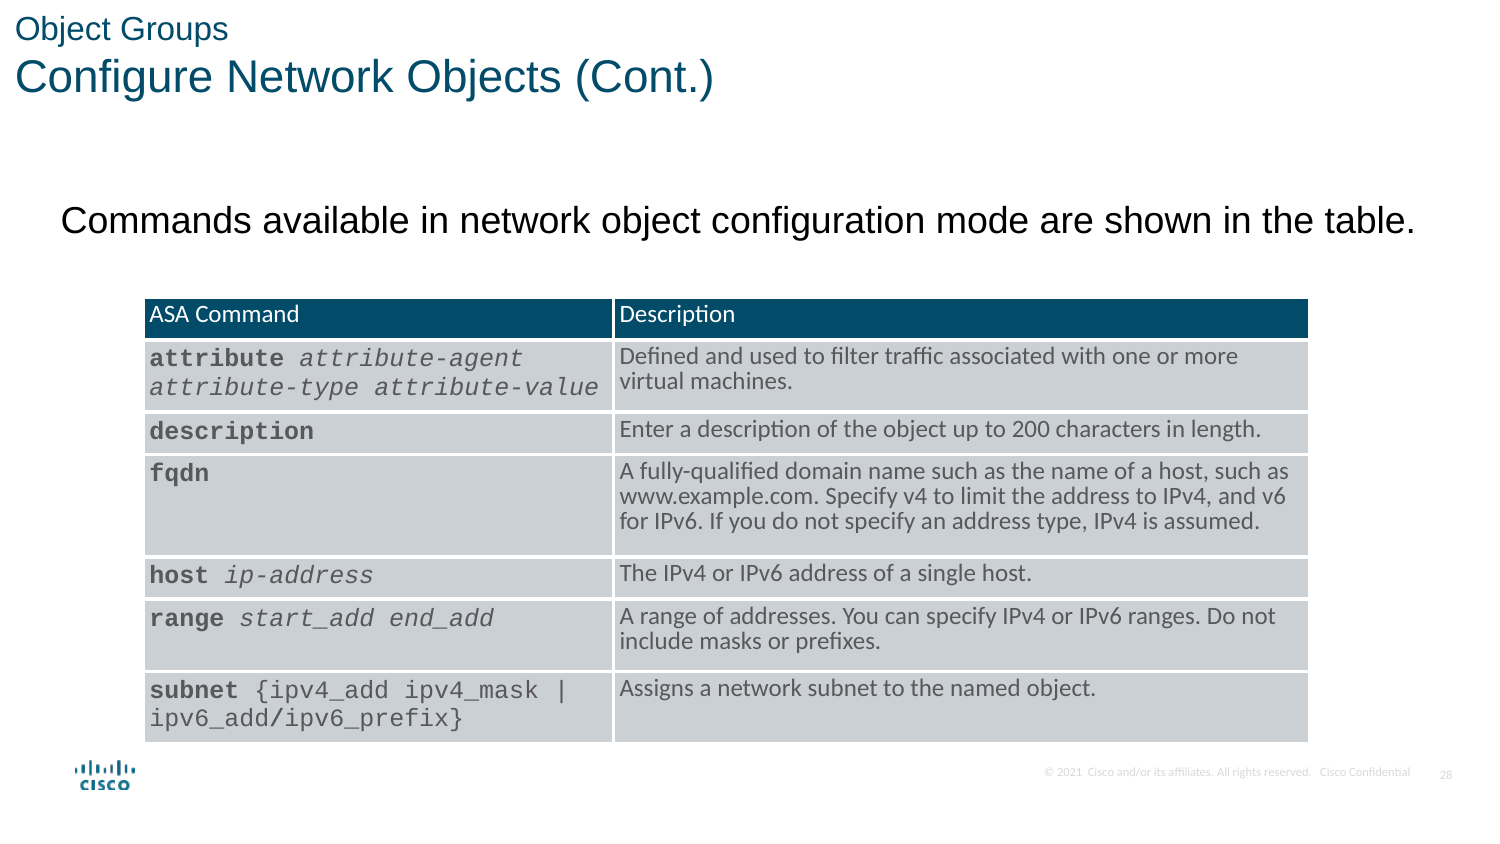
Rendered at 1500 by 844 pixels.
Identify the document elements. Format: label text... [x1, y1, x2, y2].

table_cell Defined and used to filter traffic associated with one or more virtual machines. [615, 342, 1308, 410]
table_cell host ip-address [145, 559, 612, 597]
table_cell subnet {ipv4_add ipv4_mask | ipv6_add/ipv6_prefix} [145, 673, 612, 742]
list Object Groups [0, 0, 1500, 39]
table_cell Enter a description of the object up to 200 characters in length. [615, 414, 1308, 453]
table_cell The IPv4 or IPv6 address of a single host. [615, 559, 1308, 597]
picture [75, 759, 135, 790]
text_box Commands available in network object configuration mode are shown in the table. [45, 188, 1468, 249]
list Configure Network Objects (Cont.) [0, 39, 1500, 190]
table_cell description [145, 414, 612, 453]
table_cell Assigns a network subnet to the named object. [615, 673, 1308, 742]
slide_number 28 [1425, 759, 1500, 797]
table_cell A range of addresses. You can specify IPv4 or IPv6 ranges. Do not include masks or prefixes. [615, 601, 1308, 670]
table_cell fqdn [145, 456, 612, 555]
table_cell range start_add end_add [145, 601, 612, 670]
table_cell A fully-qualified domain name such as the name of a host, such as www.example.com. Specify v4 to limit the address to IPv4, and v6 for IPv6. If you do not specify an address type, IPv4 is assumed. [615, 456, 1308, 555]
table_header Description [615, 299, 1308, 338]
table_header ASA Command [145, 299, 612, 338]
table_cell attribute attribute-agent attribute-type attribute-value [145, 342, 612, 410]
